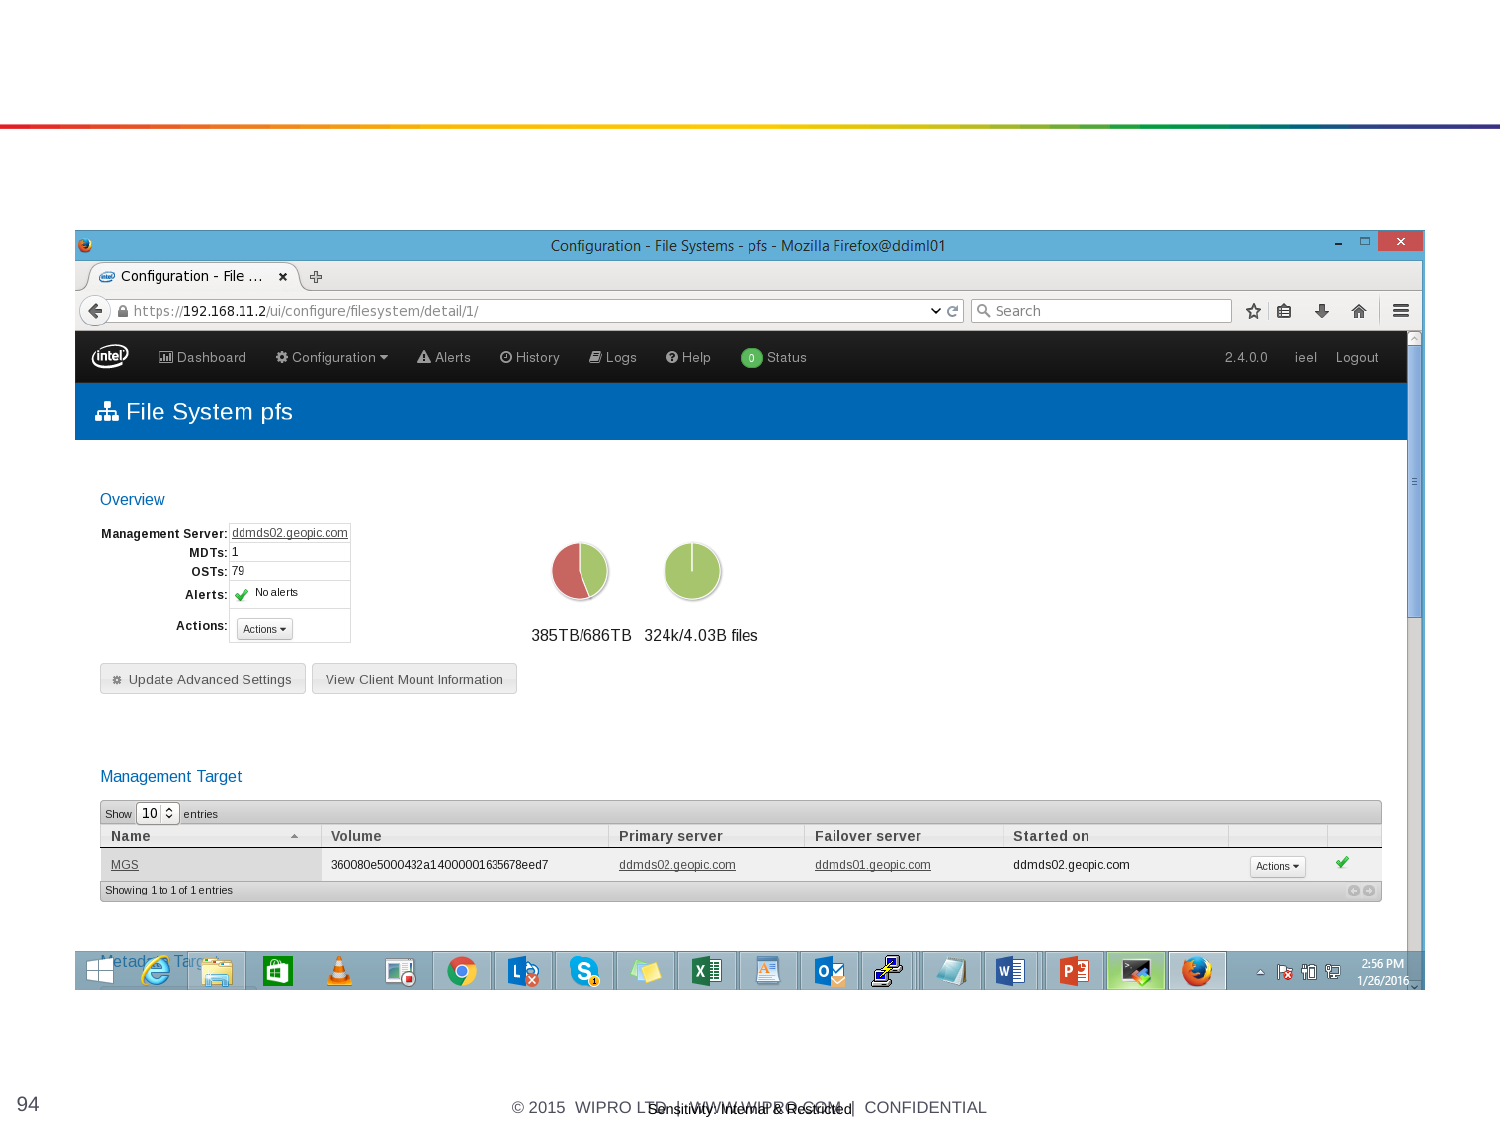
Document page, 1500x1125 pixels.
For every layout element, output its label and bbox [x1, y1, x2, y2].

list [74, 230, 1426, 990]
